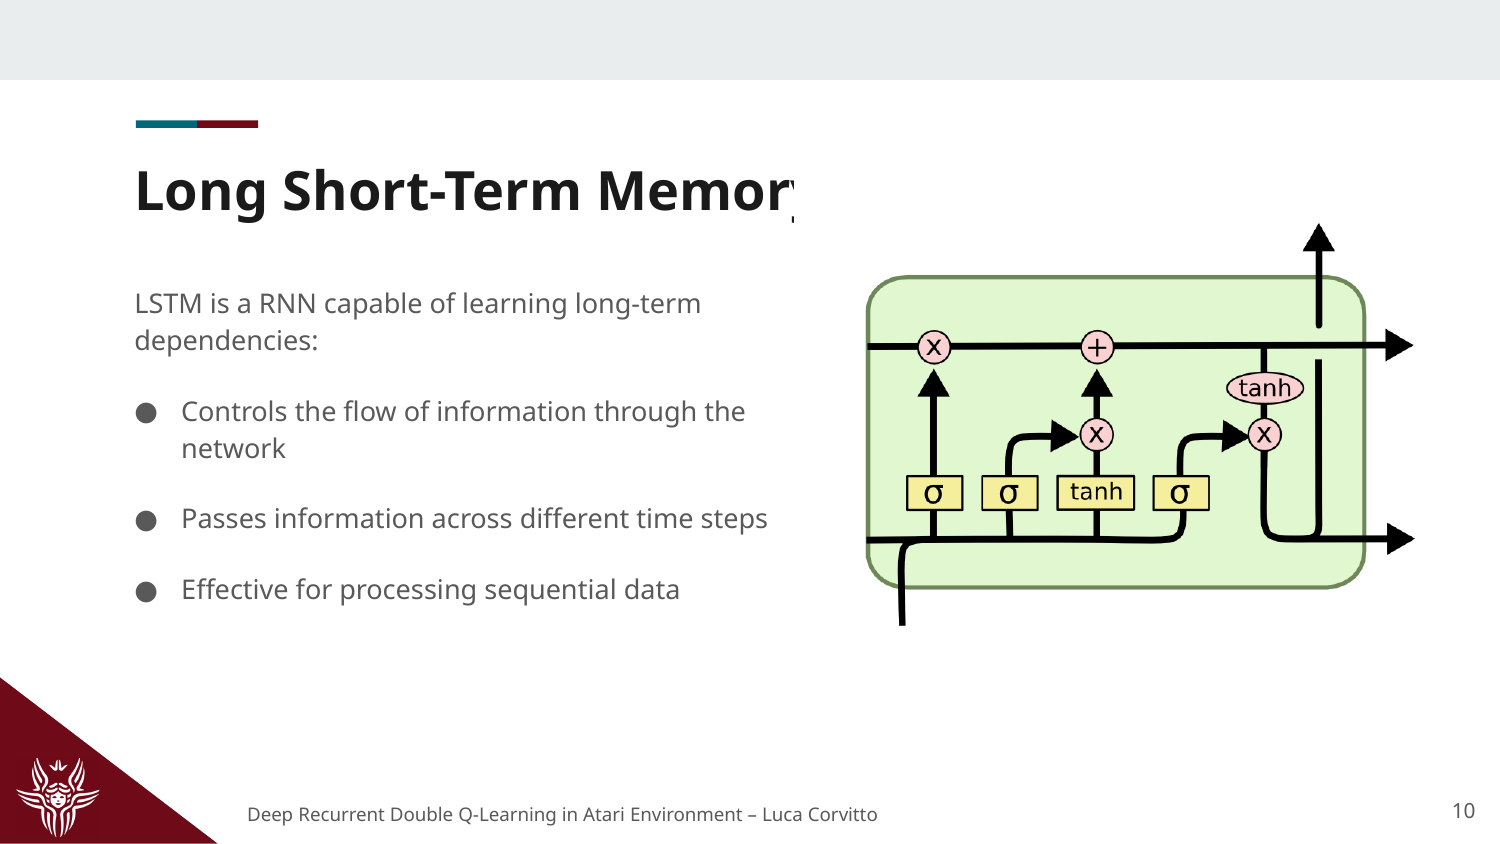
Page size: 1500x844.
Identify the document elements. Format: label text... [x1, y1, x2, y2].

slide_number 10 [1400, 779, 1491, 844]
list LSTM is a RNN capable of learning long-term dependencies: Controls the flow of information through the network Passes information across different time steps Effective for processing sequential data [119, 266, 795, 710]
subtitle Deep Recurrent Double Q-Learning in Atari Environment – Luca Corvitto [232, 783, 1193, 839]
title Long Short-Term Memory [119, 141, 1381, 230]
picture [794, 168, 1446, 676]
picture [16, 758, 100, 839]
